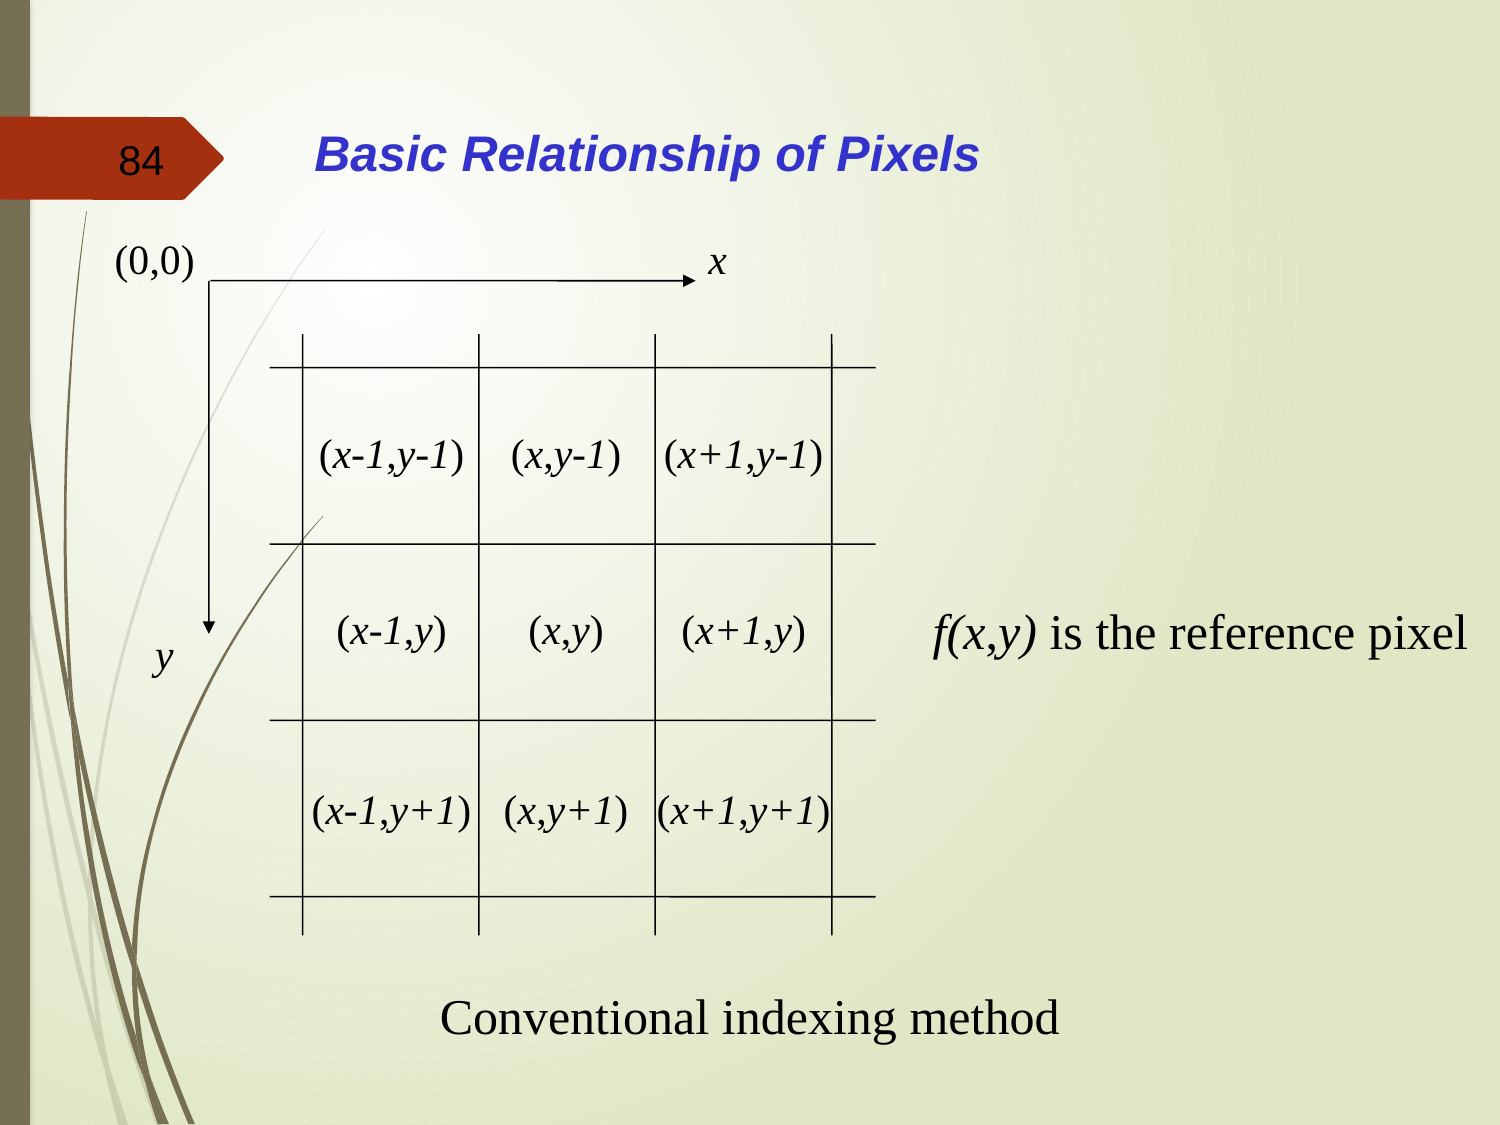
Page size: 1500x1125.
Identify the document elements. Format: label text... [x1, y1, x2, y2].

text_box x [693, 225, 742, 291]
text_box f(x,y) is the reference pixel [917, 591, 1484, 667]
text_box Basic Relationship of Pixels [299, 114, 997, 190]
slide_number 84 [83, 129, 180, 190]
text_box Conventional indexing method [424, 976, 1075, 1052]
text_box (0,0) [99, 224, 210, 290]
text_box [269, 333, 876, 936]
text_box [202, 290, 216, 634]
text_box [210, 274, 693, 287]
text_box y [140, 620, 189, 685]
